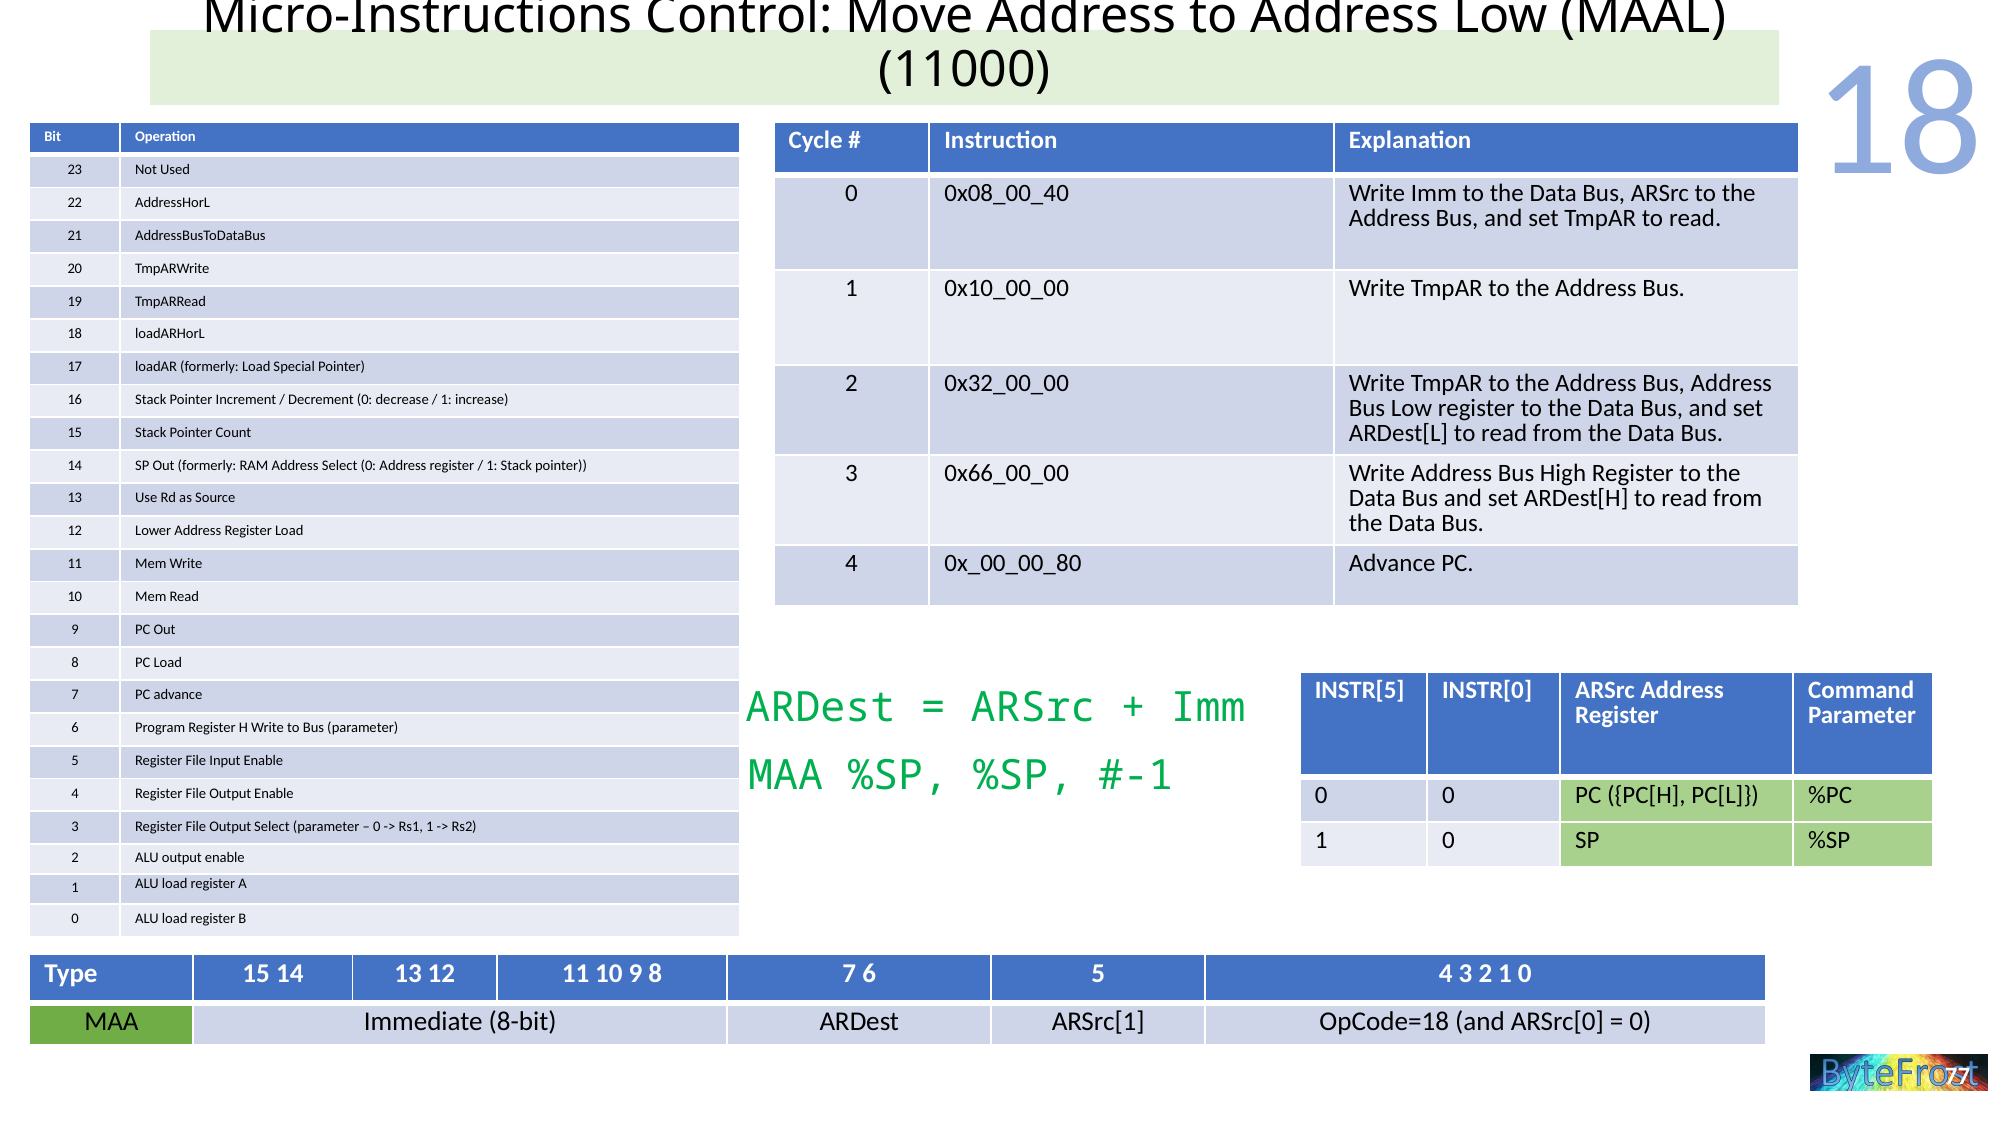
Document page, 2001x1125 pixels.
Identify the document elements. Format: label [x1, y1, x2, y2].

table_cell [121, 845, 739, 873]
table_cell [30, 875, 119, 903]
table_cell [30, 747, 119, 778]
text_box [733, 740, 1188, 806]
table_cell [30, 779, 119, 810]
text_box [730, 671, 1261, 737]
table_cell [30, 1006, 192, 1044]
table_cell [1301, 823, 1426, 866]
table_cell [121, 648, 739, 679]
table_header [498, 955, 726, 1000]
table_cell [121, 484, 739, 515]
table_header [194, 955, 352, 1000]
table_header [1206, 955, 1765, 1000]
table_cell [121, 681, 730, 712]
table_cell [30, 648, 119, 679]
table_cell [121, 254, 739, 285]
table_cell [1794, 780, 1932, 821]
table_header [1561, 673, 1792, 774]
table_cell [775, 178, 928, 269]
table_cell [194, 1006, 726, 1044]
text_box [1799, 0, 1999, 215]
table_cell [930, 456, 1333, 544]
table_cell [992, 1006, 1204, 1044]
table_cell [775, 546, 928, 605]
table_cell [30, 681, 119, 712]
picture [1810, 1054, 1988, 1091]
table_cell [30, 484, 119, 515]
table_header [353, 955, 496, 1000]
table_cell [30, 353, 119, 384]
table_cell [728, 1006, 990, 1044]
table_cell [1428, 823, 1559, 866]
table_cell [121, 747, 733, 778]
table_cell [30, 845, 119, 873]
table_cell [30, 254, 119, 285]
table_cell [1335, 366, 1798, 454]
table_cell [121, 517, 739, 548]
table_cell [1335, 456, 1798, 544]
table_cell [30, 905, 119, 936]
table_header [1301, 673, 1426, 774]
table_cell [30, 221, 119, 252]
table_cell [1794, 823, 1932, 866]
table_cell [30, 287, 119, 318]
table_header [992, 955, 1204, 1000]
table_cell [30, 812, 119, 843]
table_cell [121, 188, 739, 219]
table_cell [30, 188, 119, 219]
table_cell [930, 178, 1333, 269]
table_cell [121, 615, 739, 646]
table_cell [1335, 546, 1798, 605]
table_cell [121, 550, 739, 581]
table_cell [121, 451, 739, 482]
table_cell [121, 221, 739, 252]
table_cell [121, 779, 739, 810]
text_box [1535, 1044, 1986, 1105]
table_cell [30, 615, 119, 646]
table_cell [930, 271, 1333, 364]
table_cell [121, 875, 739, 903]
table_cell [775, 456, 928, 544]
table_cell [930, 366, 1333, 454]
table_cell [30, 418, 119, 449]
table_cell [30, 550, 119, 581]
table_cell [775, 366, 928, 454]
table_header [30, 955, 192, 1000]
table_cell [121, 582, 739, 613]
table_cell [30, 517, 119, 548]
table_cell [1561, 823, 1792, 866]
table_cell [121, 385, 739, 416]
table_cell [30, 157, 119, 187]
table_cell [121, 812, 739, 843]
table_header [1794, 673, 1932, 774]
table_cell [1561, 780, 1792, 821]
table_cell [30, 714, 119, 745]
table_header [775, 123, 928, 172]
table_cell [30, 320, 119, 351]
table_cell [30, 385, 119, 416]
table_cell [121, 287, 739, 318]
table_cell [121, 905, 739, 936]
table_cell [930, 546, 1333, 605]
table_cell [121, 157, 739, 187]
table_cell [1335, 178, 1798, 269]
table_header [1428, 673, 1559, 774]
table_cell [1428, 780, 1559, 821]
table_header [1335, 123, 1798, 172]
table_cell [775, 271, 928, 364]
table_cell [1335, 271, 1798, 364]
title [150, 29, 1780, 105]
table_cell [30, 582, 119, 613]
table_cell [30, 451, 119, 482]
table_cell [121, 320, 739, 351]
table_header [121, 123, 739, 152]
table_header [30, 123, 119, 152]
table_header [728, 955, 990, 1000]
table_cell [1301, 780, 1426, 821]
table_header [930, 123, 1333, 172]
table_cell [121, 418, 739, 449]
table_cell [1206, 1006, 1765, 1044]
table_cell [121, 353, 739, 384]
table_cell [121, 714, 739, 745]
